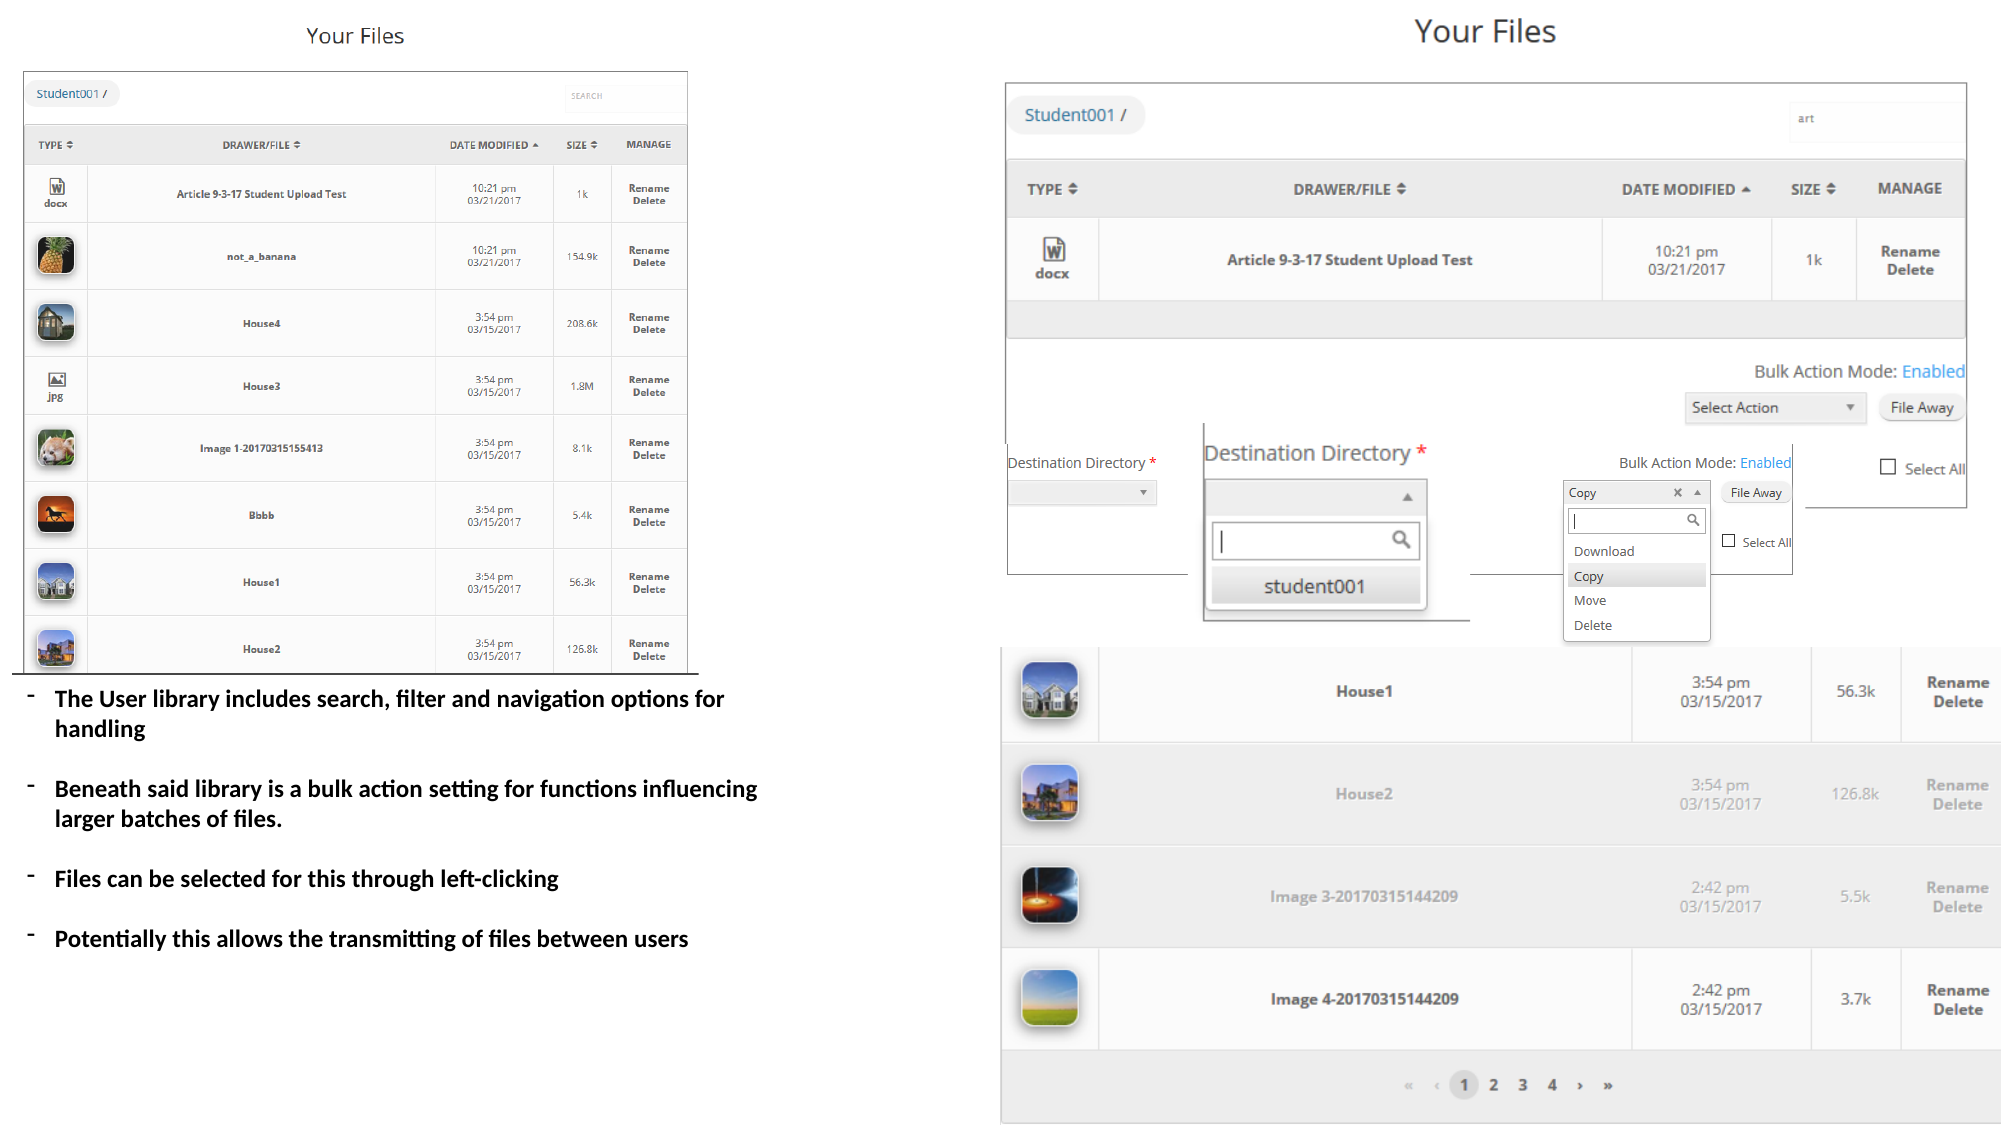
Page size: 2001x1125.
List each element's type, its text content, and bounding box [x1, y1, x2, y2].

picture [982, 0, 2001, 1125]
picture [12, 21, 699, 675]
text_box The User library includes search, filter and navigation options for handling Beneath said library is a bulk action setting for functions influencing larger batches of files. Files can be selected for this through left-clicking Potentially this allows the transmitting of files between users [12, 675, 780, 960]
